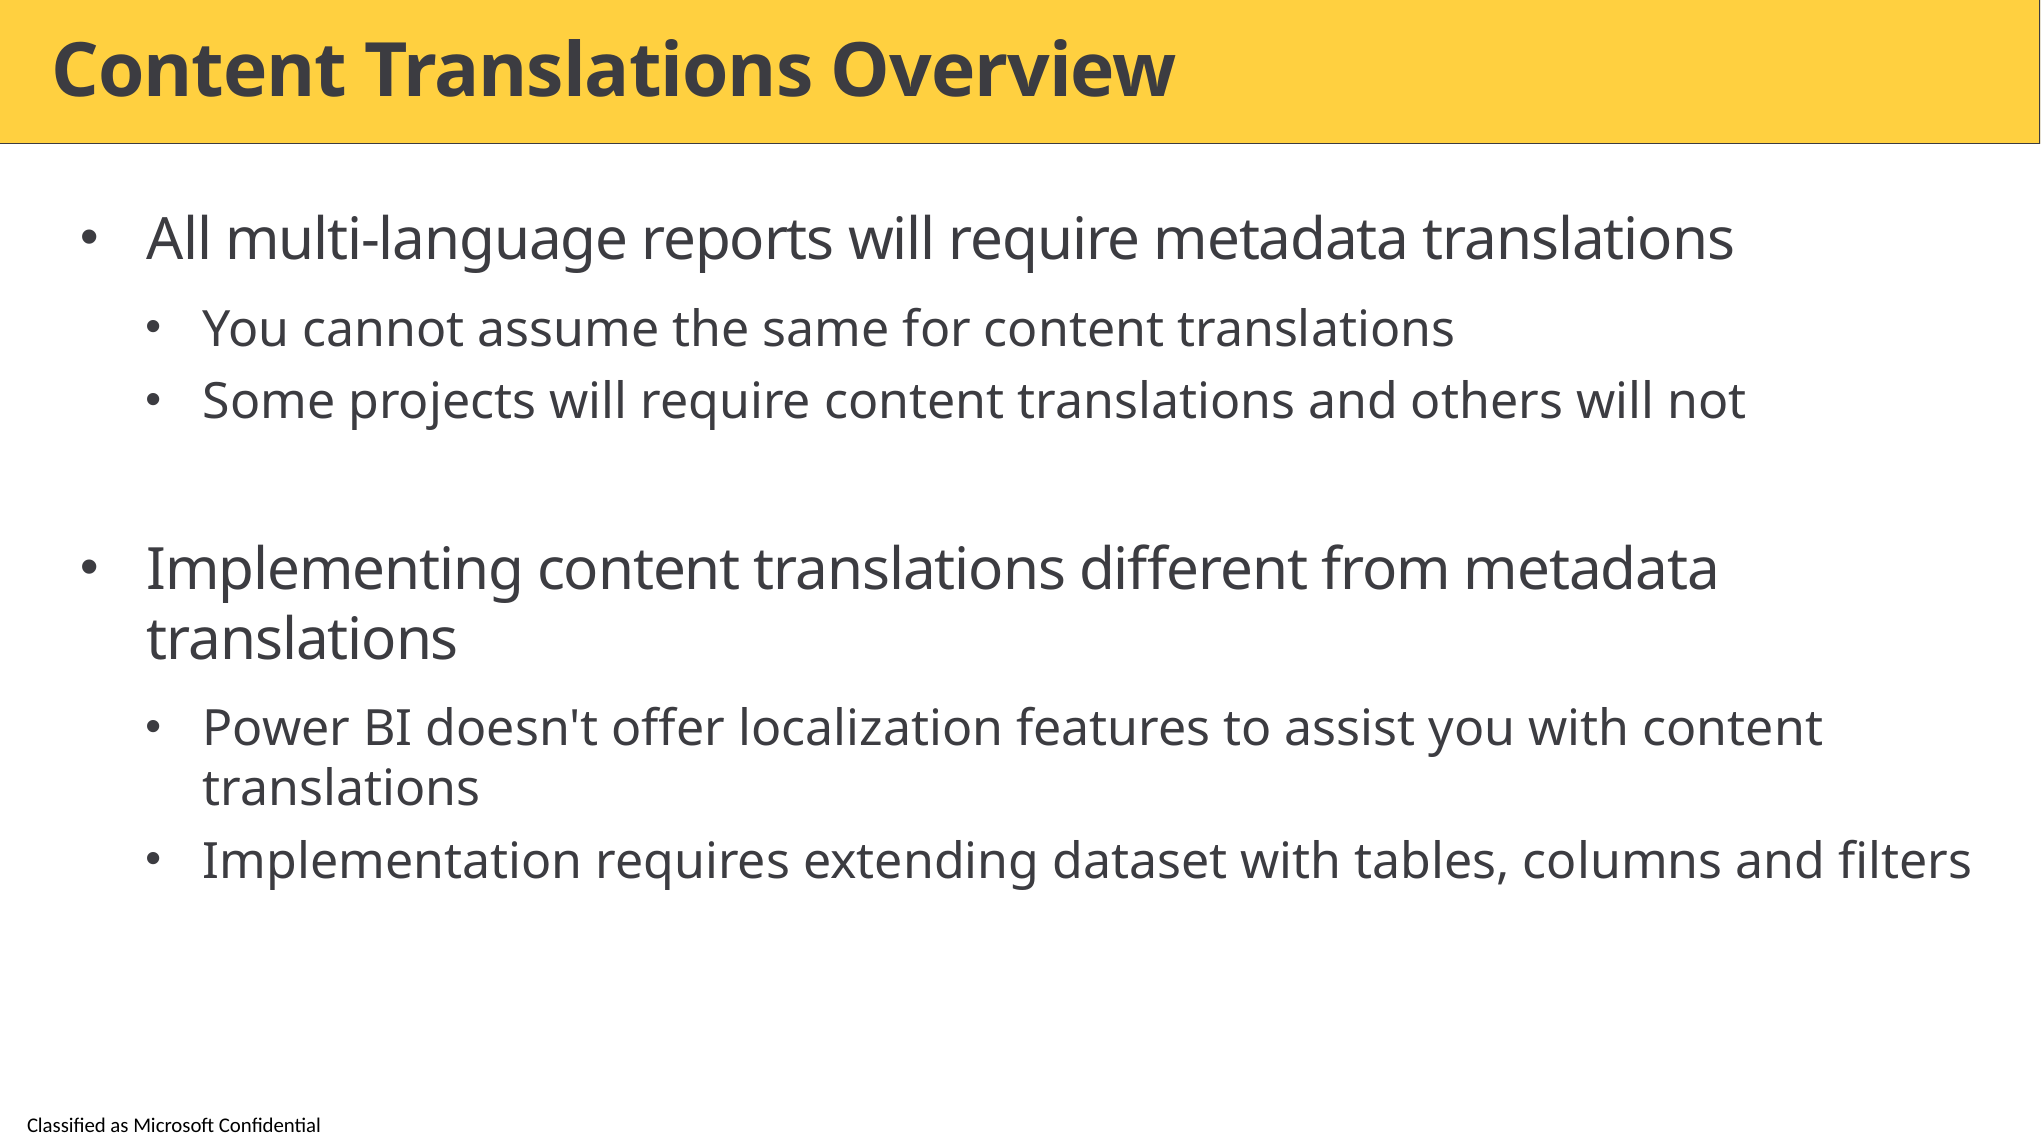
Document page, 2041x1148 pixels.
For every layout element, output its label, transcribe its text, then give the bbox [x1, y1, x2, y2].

list All multi-language reports will require metadata translations You cannot assume the same for content translations Some projects will require content translations and others will not Implementing content translations different from metadata translations Power BI doesn't offer localization features to assist you with content translations Implementation requires extending dataset with tables, columns and filters [80, 201, 1988, 747]
title Content Translations Overview [51, 31, 1988, 113]
